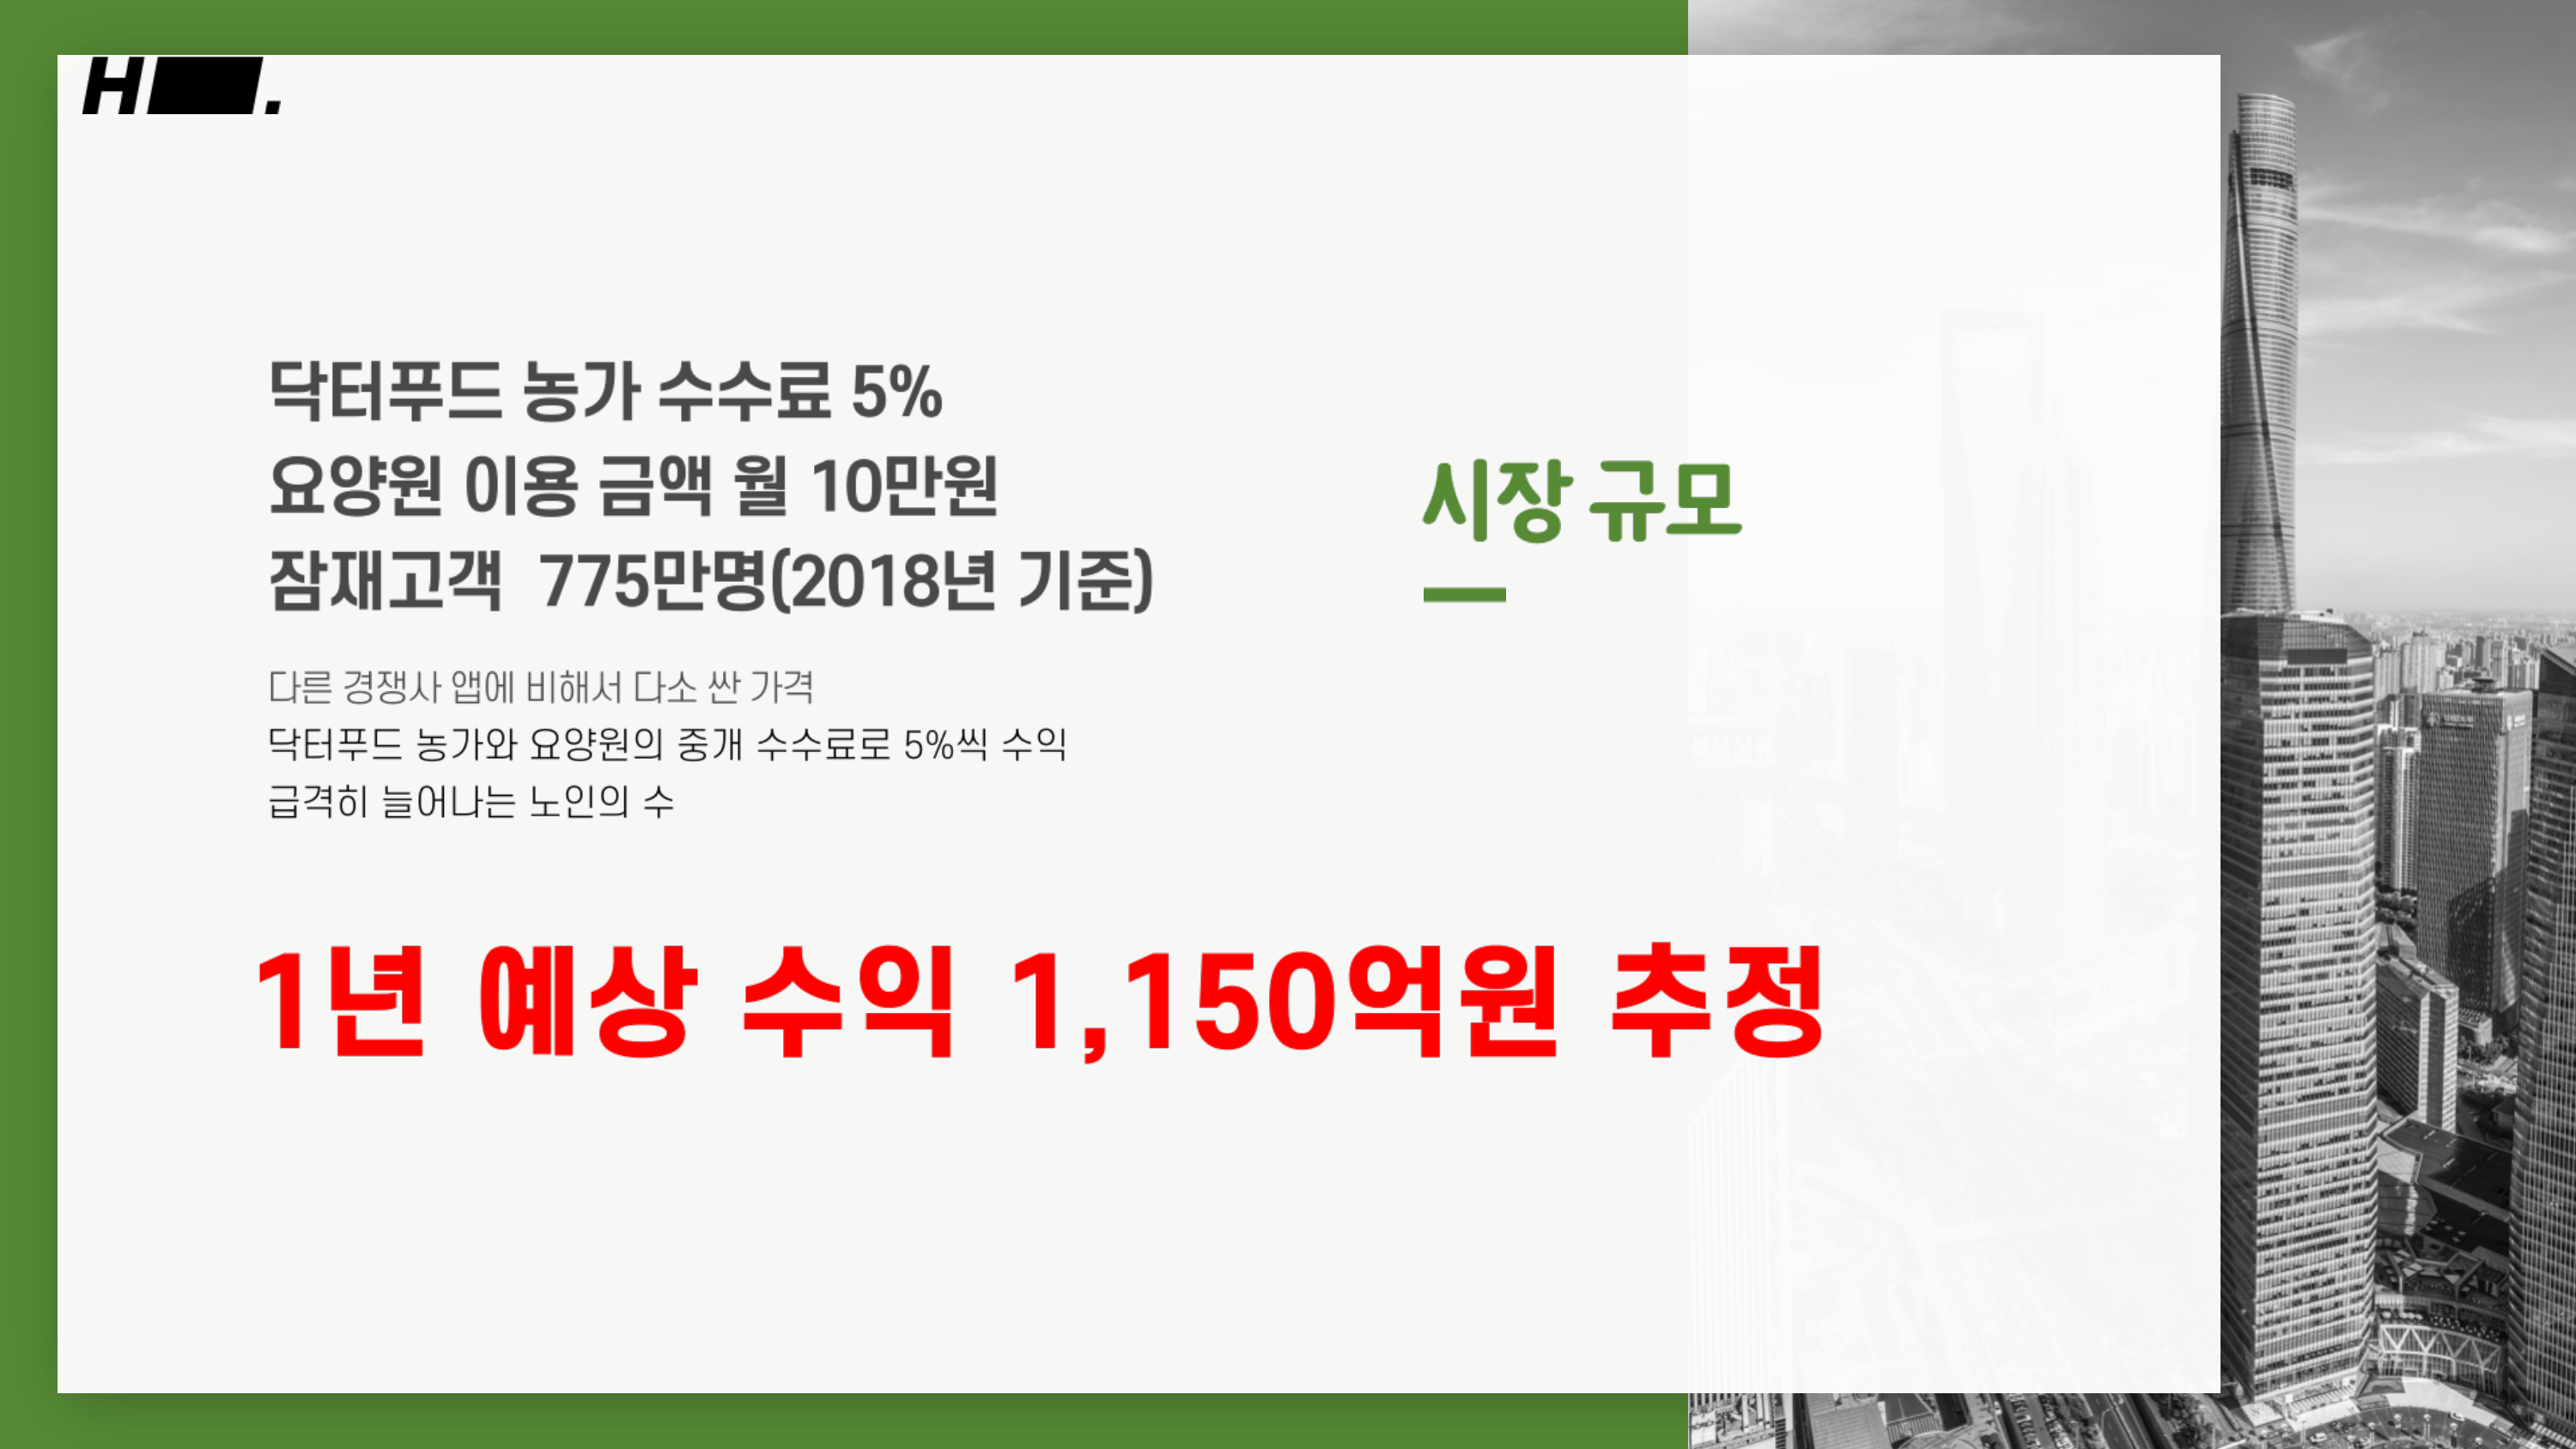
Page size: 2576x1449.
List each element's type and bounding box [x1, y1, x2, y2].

text_box [1424, 567, 1507, 622]
text_box [58, 55, 2221, 1393]
text_box [82, 57, 281, 115]
text_box [1688, 0, 2576, 1449]
picture [258, 336, 1186, 882]
picture [0, 0, 1688, 1449]
picture [134, 900, 1905, 1114]
picture [1403, 426, 1785, 586]
